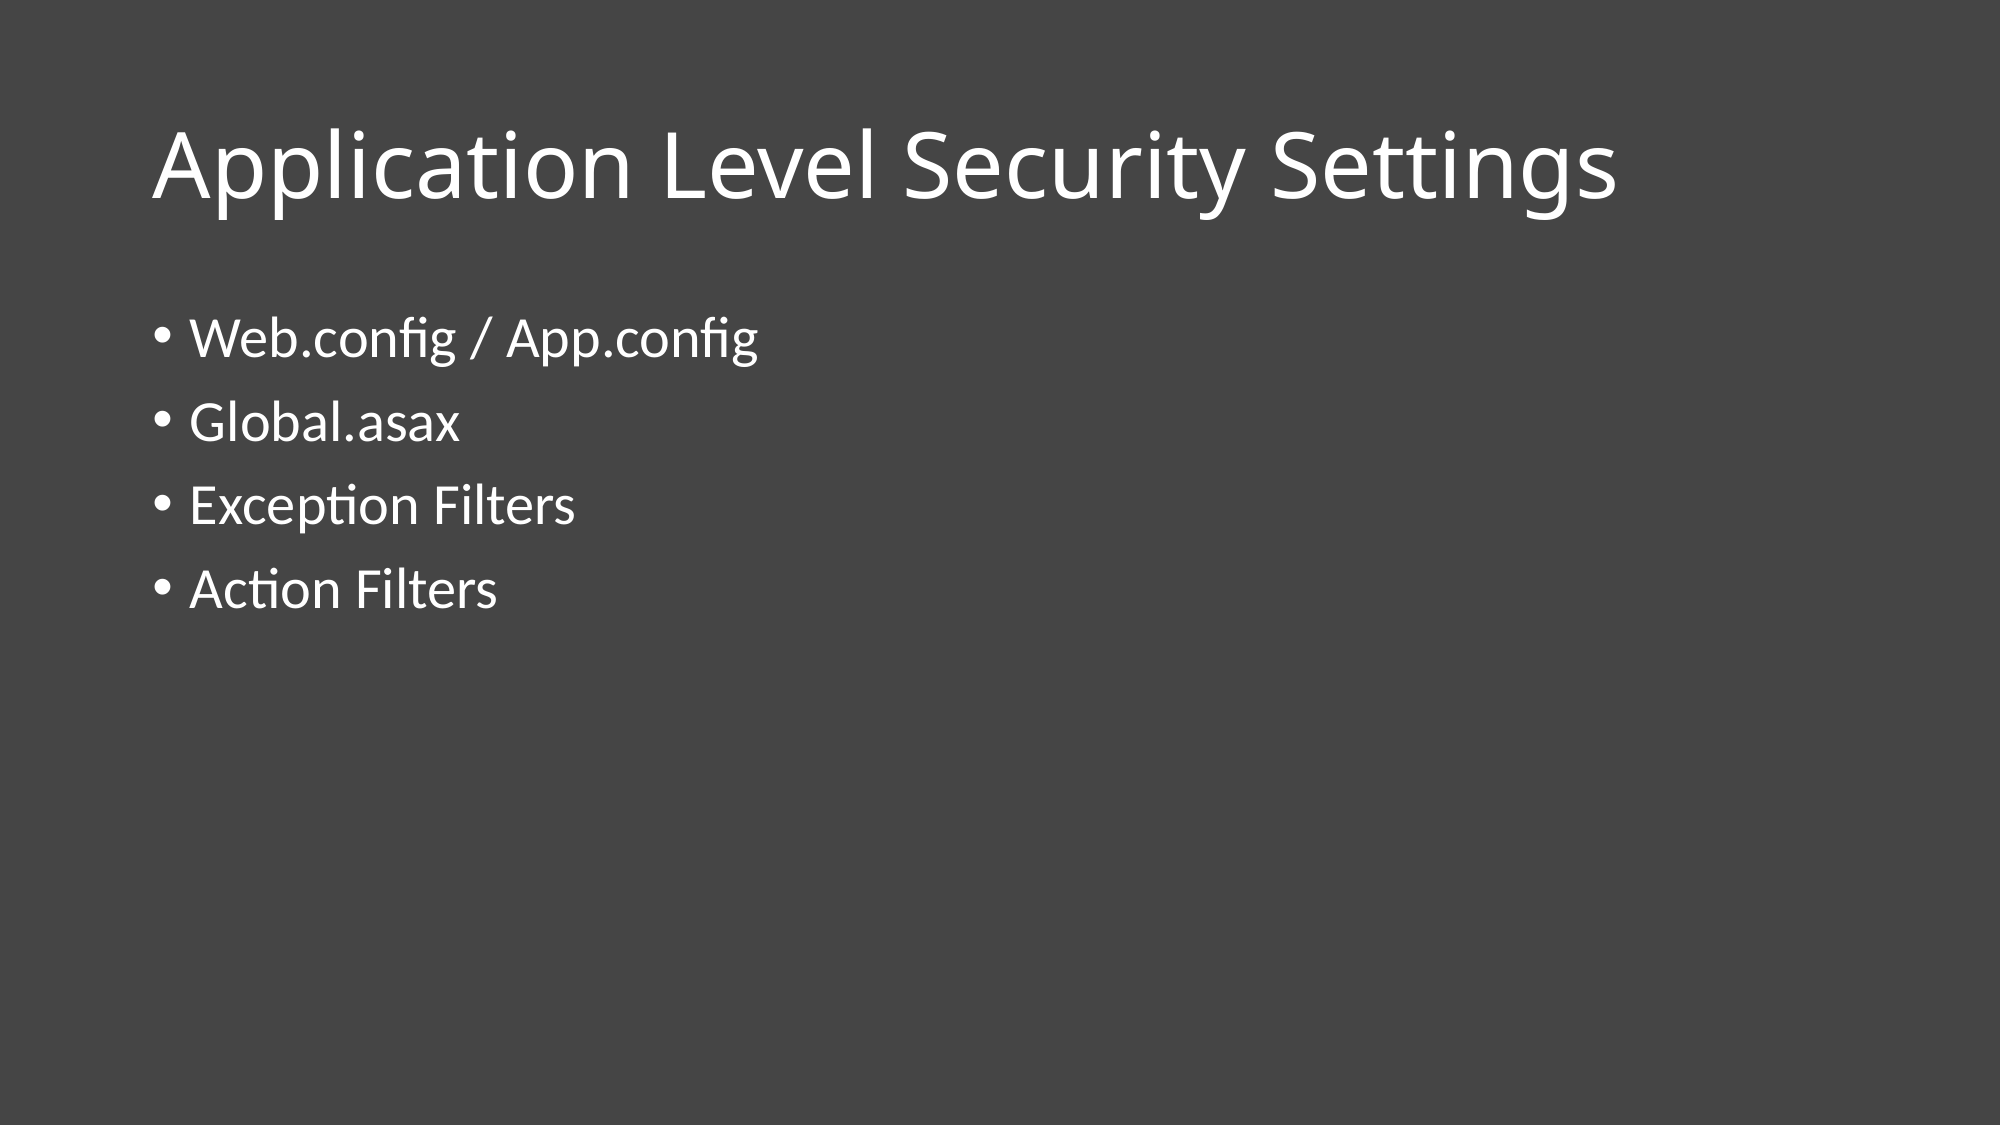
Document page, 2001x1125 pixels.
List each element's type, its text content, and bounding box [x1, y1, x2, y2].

title Application Level Security Settings [137, 59, 1863, 278]
list Web.config / App.config Global.asax Exception Filters Action Filters [137, 299, 1863, 1014]
